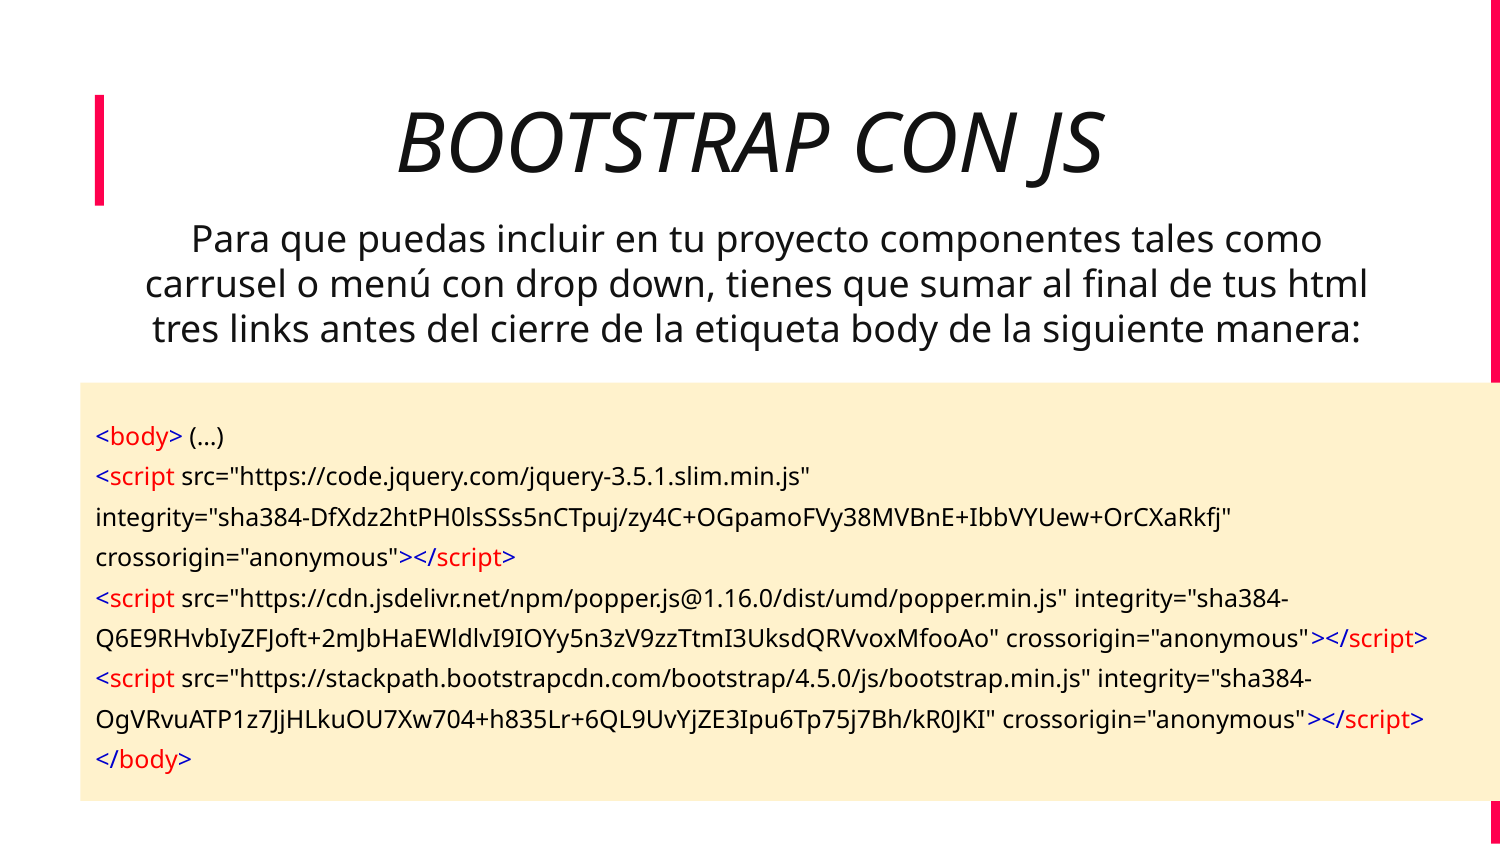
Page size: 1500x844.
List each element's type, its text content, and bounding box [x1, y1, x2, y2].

text_box <body> (…) <script src="https://code.jquery.com/jquery-3.5.1.slim.min.js" integrity="sha384-DfXdz2htPH0lsSSs5nCTpuj/zy4C+OGpamoFVy38MVBnE+IbbVYUew+OrCXaRkfj" crossorigin="anonymous"></script> <script src="https://cdn.jsdelivr.net/npm/popper.js@1.16.0/dist/umd/popper.min.js" integrity="sha384-Q6E9RHvbIyZFJoft+2mJbHaEWldlvI9IOYy5n3zV9zzTtmI3UksdQRVvoxMfooAo" crossorigin="anonymous"></script> <script src="https://stackpath.bootstrapcdn.com/bootstrap/4.5.0/js/bootstrap.min.js" integrity="sha384-OgVRvuATP1z7JjHLkuOU7Xw704+h835Lr+6QL9UvYjZE3Ipu6Tp75j7Bh/kR0JKI" crossorigin="anonymous"></script> </body> [80, 382, 1500, 801]
text_box BOOTSTRAP CON JS [322, 59, 1178, 199]
text_box Para que puedas incluir en tu proyecto componentes tales como carrusel o menú con drop down, tienes que sumar al final de tus html tres links antes del cierre de la etiqueta body de la siguiente manera: [107, 199, 1408, 392]
